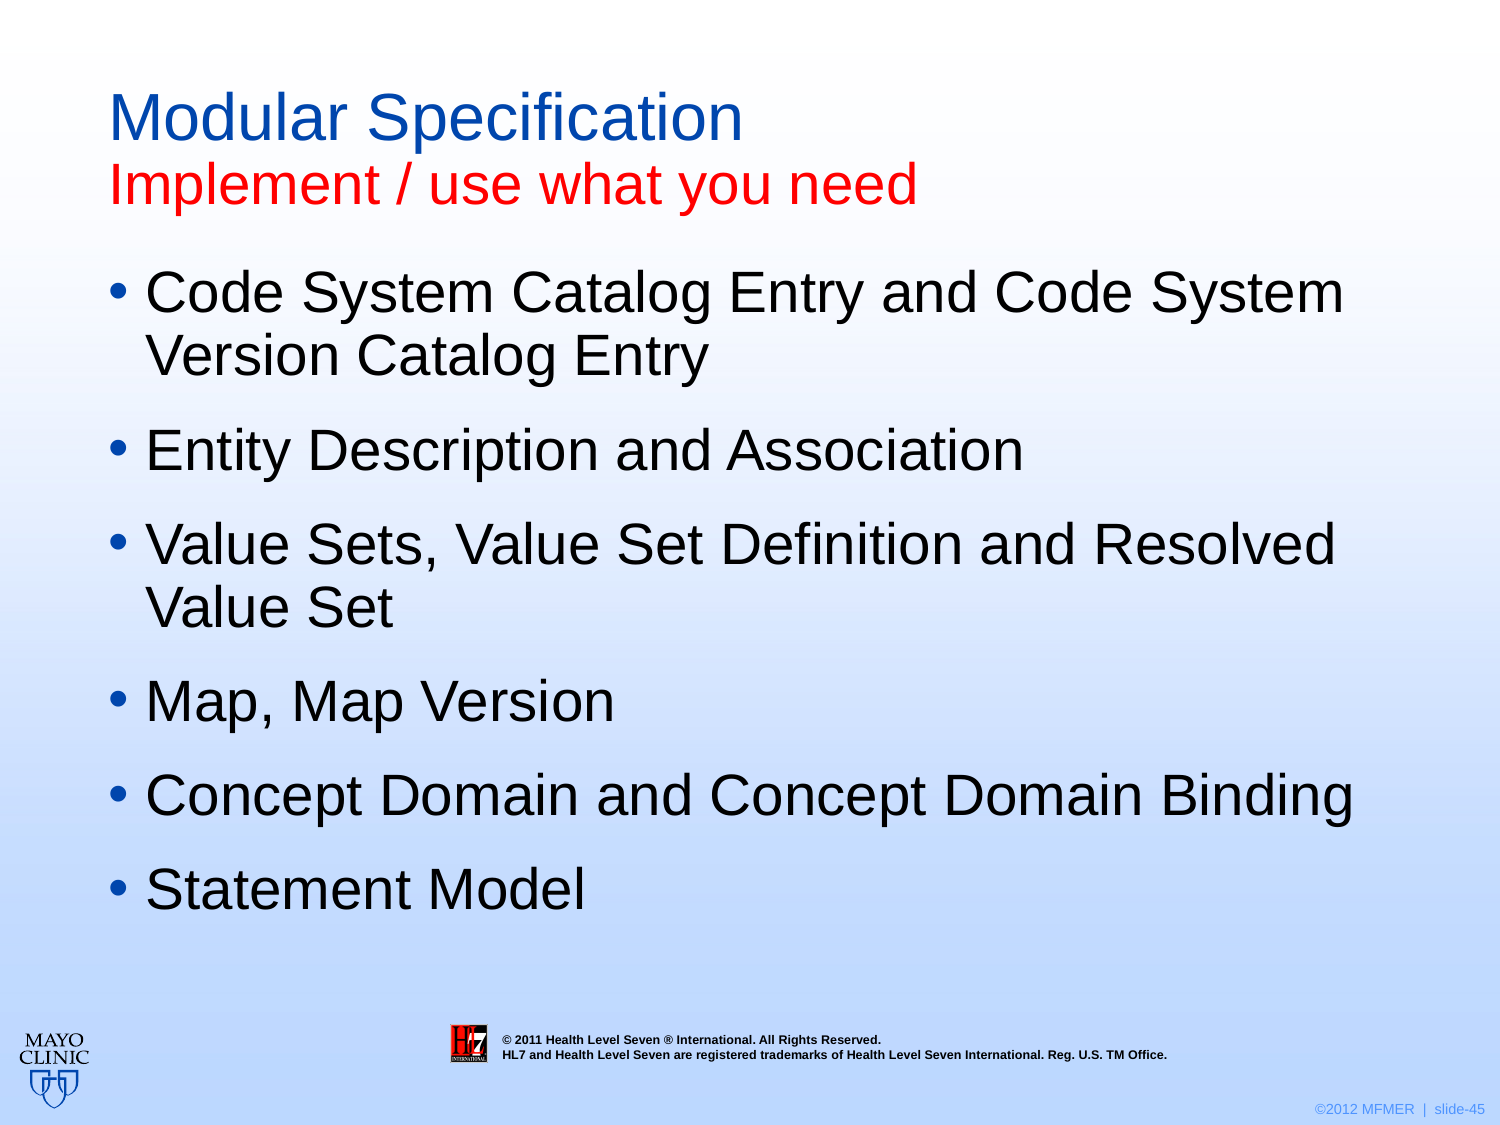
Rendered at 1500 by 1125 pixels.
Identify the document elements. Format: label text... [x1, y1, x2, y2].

picture [0, 0, 1500, 1125]
list Code System Catalog Entry and Code System Version Catalog Entry Entity Description and Association Value Sets, Value Set Definition and Resolved Value Set Map, Map Version Concept Domain and Concept Domain Binding Statement Model [108, 224, 1392, 1013]
title Modular Specification Implement / use what you need [108, 0, 1392, 224]
